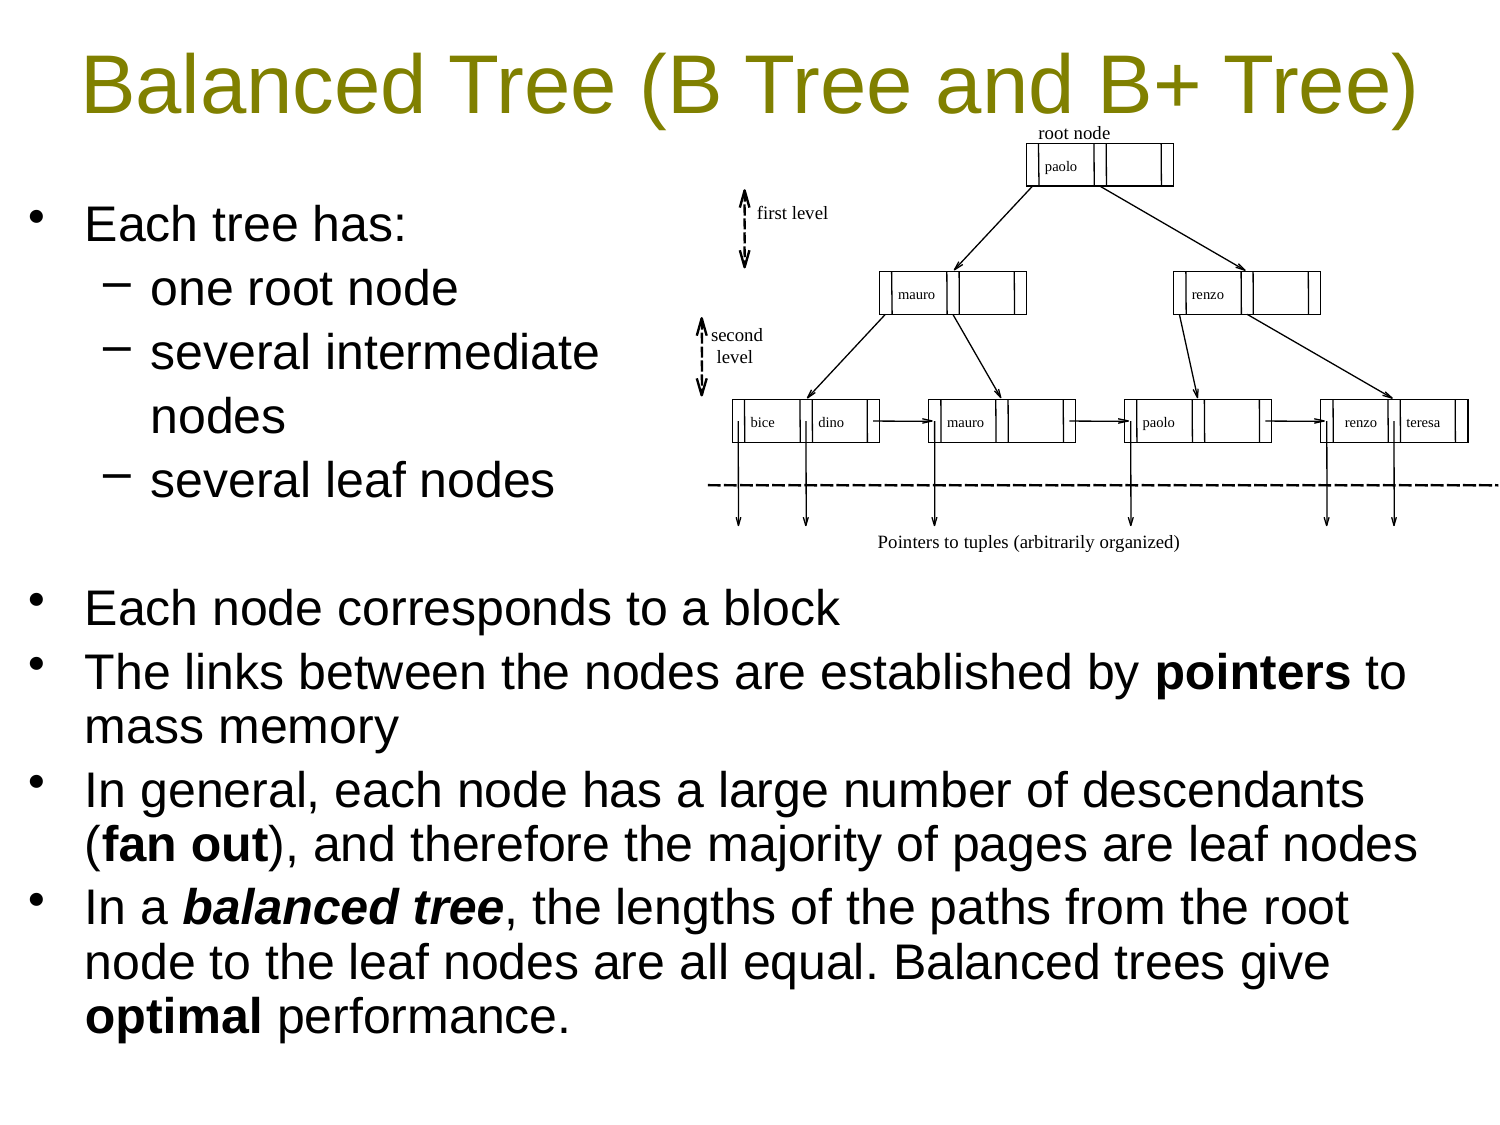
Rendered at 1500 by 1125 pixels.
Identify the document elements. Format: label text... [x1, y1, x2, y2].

text_box [1064, 399, 1076, 443]
text_box [1260, 399, 1272, 443]
text_box [803, 517, 809, 526]
text_box dino [818, 412, 845, 431]
text_box [1009, 399, 1063, 443]
text_box [1124, 399, 1136, 443]
text_box [1391, 517, 1397, 526]
text_box renzo [1344, 412, 1378, 431]
text_box [739, 250, 750, 268]
list Each tree has: one root node several intermediate nodes several leaf nodes Each node corresponds to a block The links between the nodes are established by pointers to mass memory In general, each node has a large number of descendants (fan out), and therefore the majority of pages are leaf nodes In a balanced tree, the lengths of the paths from the root node to the leaf nodes are all equal. Balanced trees give optimal performance. [13, 190, 1465, 1088]
text_box [1118, 418, 1129, 424]
text_box [736, 517, 741, 526]
text_box [1026, 143, 1106, 187]
text_box [1382, 391, 1393, 399]
text_box [1401, 399, 1455, 443]
text_box second [711, 323, 764, 346]
text_box [1334, 399, 1400, 443]
text_box [1173, 271, 1241, 315]
title Balanced Tree (B Tree and B+ Tree) [0, 19, 1500, 141]
text_box [931, 517, 937, 526]
text_box [1205, 399, 1259, 443]
text_box first level [756, 200, 829, 224]
text_box [960, 271, 1014, 315]
text_box paolo [1142, 412, 1176, 431]
text_box [1314, 418, 1325, 424]
text_box [1137, 399, 1192, 443]
text_box mauro [947, 412, 985, 431]
text_box renzo [1191, 284, 1225, 303]
text_box paolo [1044, 156, 1078, 174]
text_box [1128, 517, 1134, 526]
text_box [696, 318, 707, 336]
text_box root node [1038, 120, 1111, 143]
text_box level [716, 344, 754, 368]
text_box Pointers to tuples (arbitrarily organized) [877, 529, 1180, 553]
text_box [732, 399, 744, 443]
text_box [1242, 271, 1253, 315]
text_box [1193, 399, 1204, 443]
text_box [813, 399, 867, 443]
text_box [1456, 399, 1468, 443]
text_box [1235, 263, 1246, 271]
text_box [1309, 271, 1321, 315]
text_box [994, 388, 1001, 398]
text_box [922, 418, 933, 424]
text_box [807, 389, 816, 398]
text_box [1254, 271, 1308, 315]
text_box teresa [1406, 412, 1441, 431]
text_box [696, 378, 707, 396]
text_box [1193, 388, 1199, 398]
text_box [1107, 143, 1161, 187]
text_box [1320, 399, 1333, 443]
text_box bice [750, 412, 775, 431]
text_box [1162, 143, 1174, 187]
text_box [868, 399, 880, 443]
text_box [745, 399, 812, 443]
text_box [1015, 271, 1027, 315]
text_box [1324, 517, 1330, 526]
text_box mauro [898, 284, 936, 303]
text_box [954, 261, 963, 270]
text_box [739, 190, 750, 208]
text_box [879, 271, 959, 315]
text_box [928, 399, 1008, 443]
